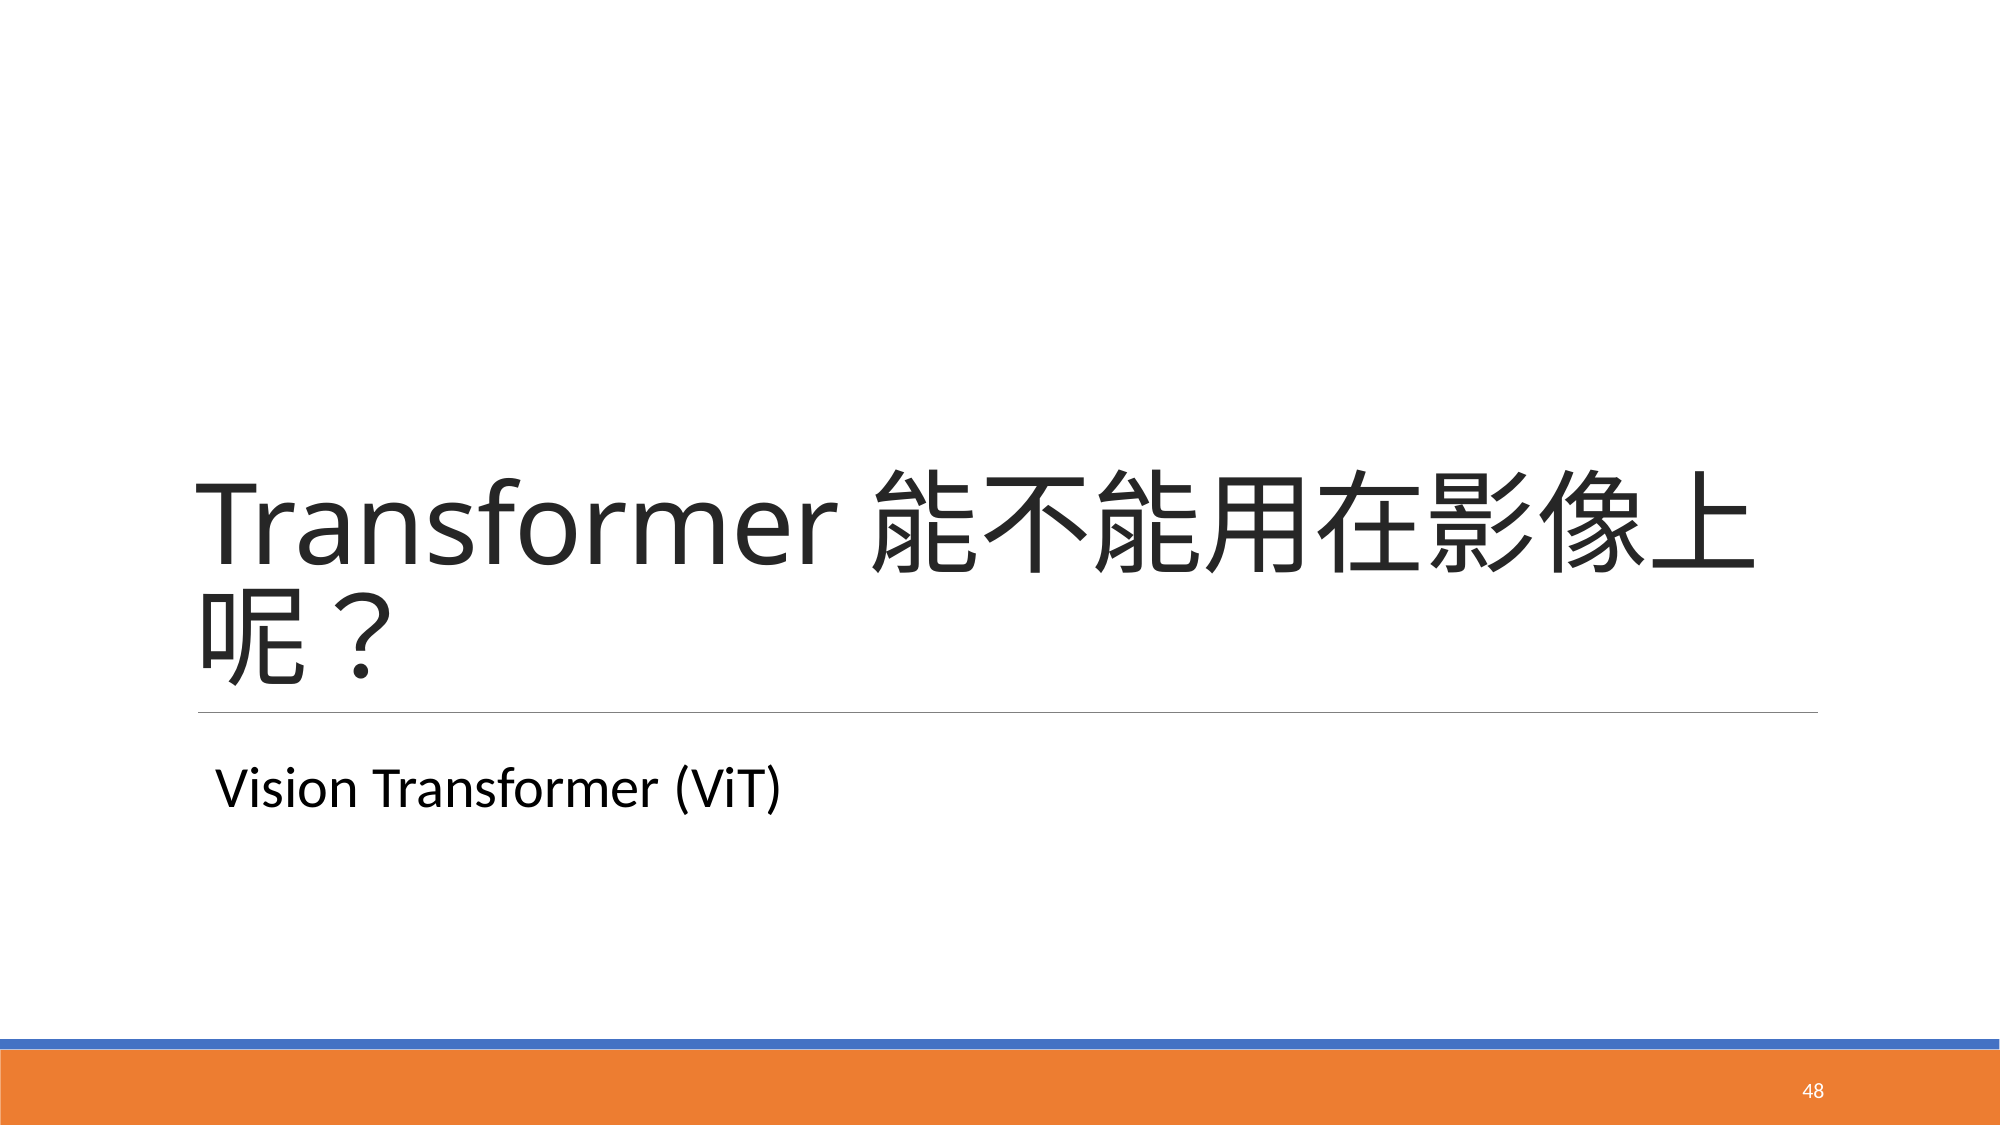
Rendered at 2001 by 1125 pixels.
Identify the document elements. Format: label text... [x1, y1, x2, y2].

slide_number 48 [1624, 1059, 1840, 1120]
text_box Vision Transformer (ViT) [201, 742, 1389, 827]
title Transformer能不能用在影像上呢？ [180, 124, 1830, 710]
